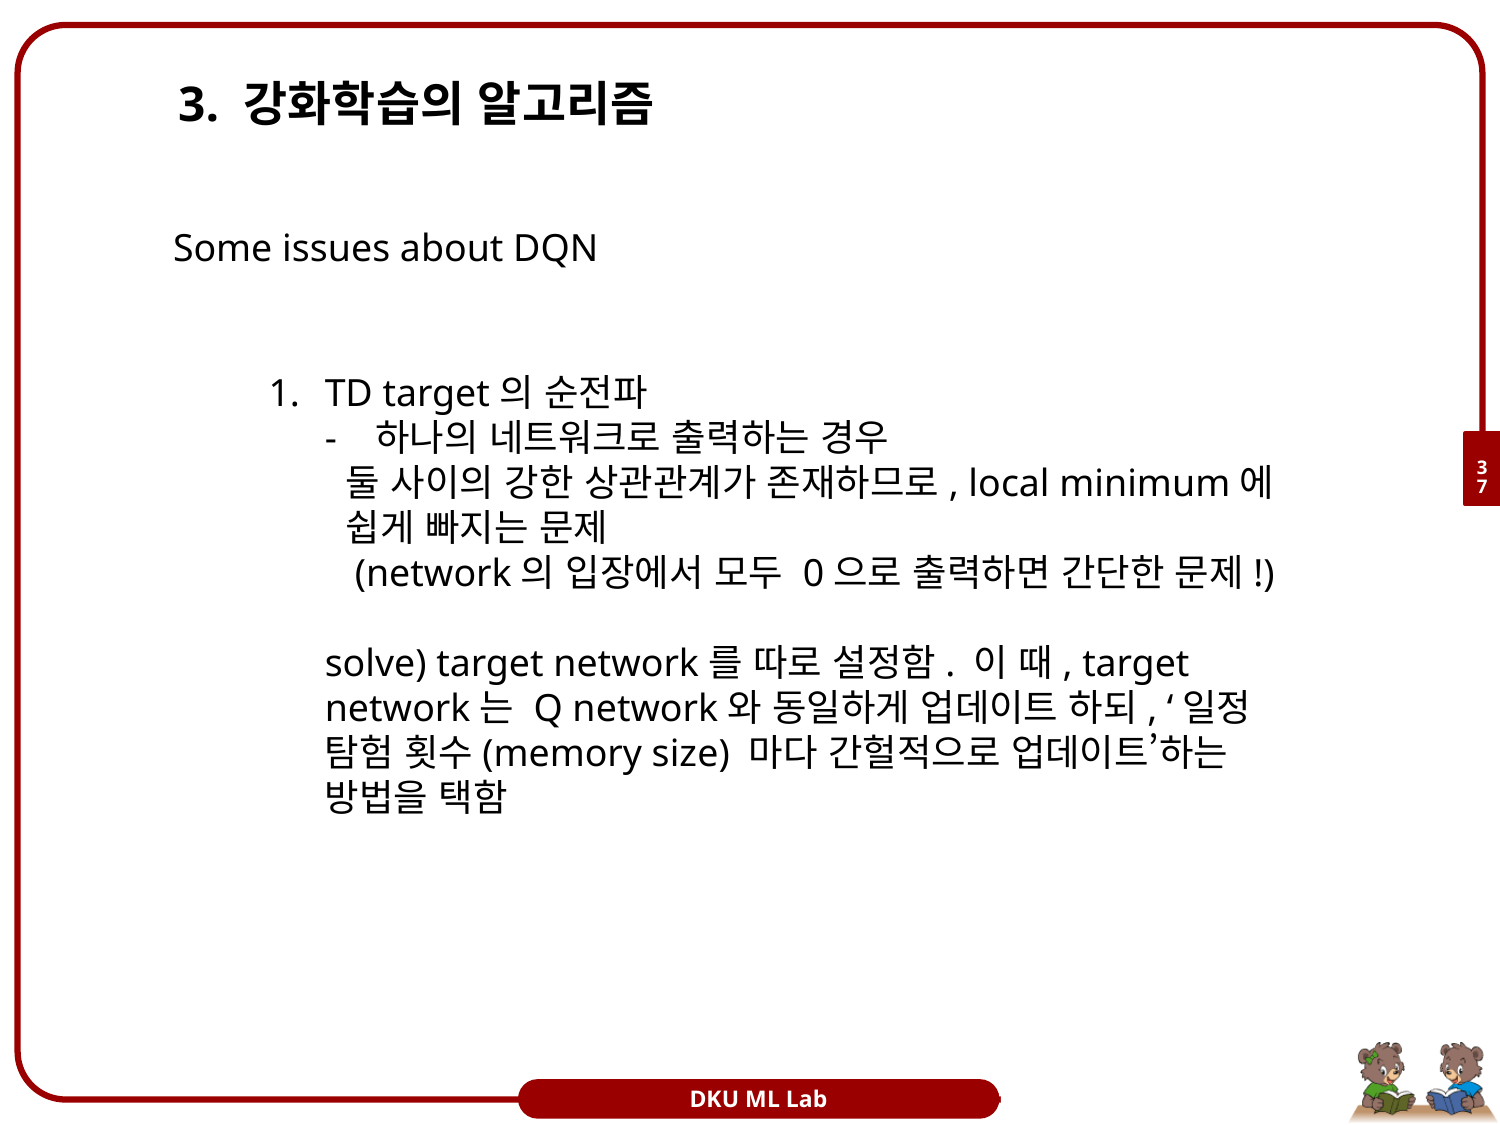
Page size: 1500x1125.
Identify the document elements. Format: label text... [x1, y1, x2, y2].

slide_number 37 [1461, 431, 1500, 505]
title 3. 강화학습의 알고리즘 [163, 50, 750, 154]
text_box Some issues about DQN [173, 224, 750, 270]
footer DKU ML Lab [521, 1076, 997, 1125]
picture [1347, 1042, 1500, 1125]
